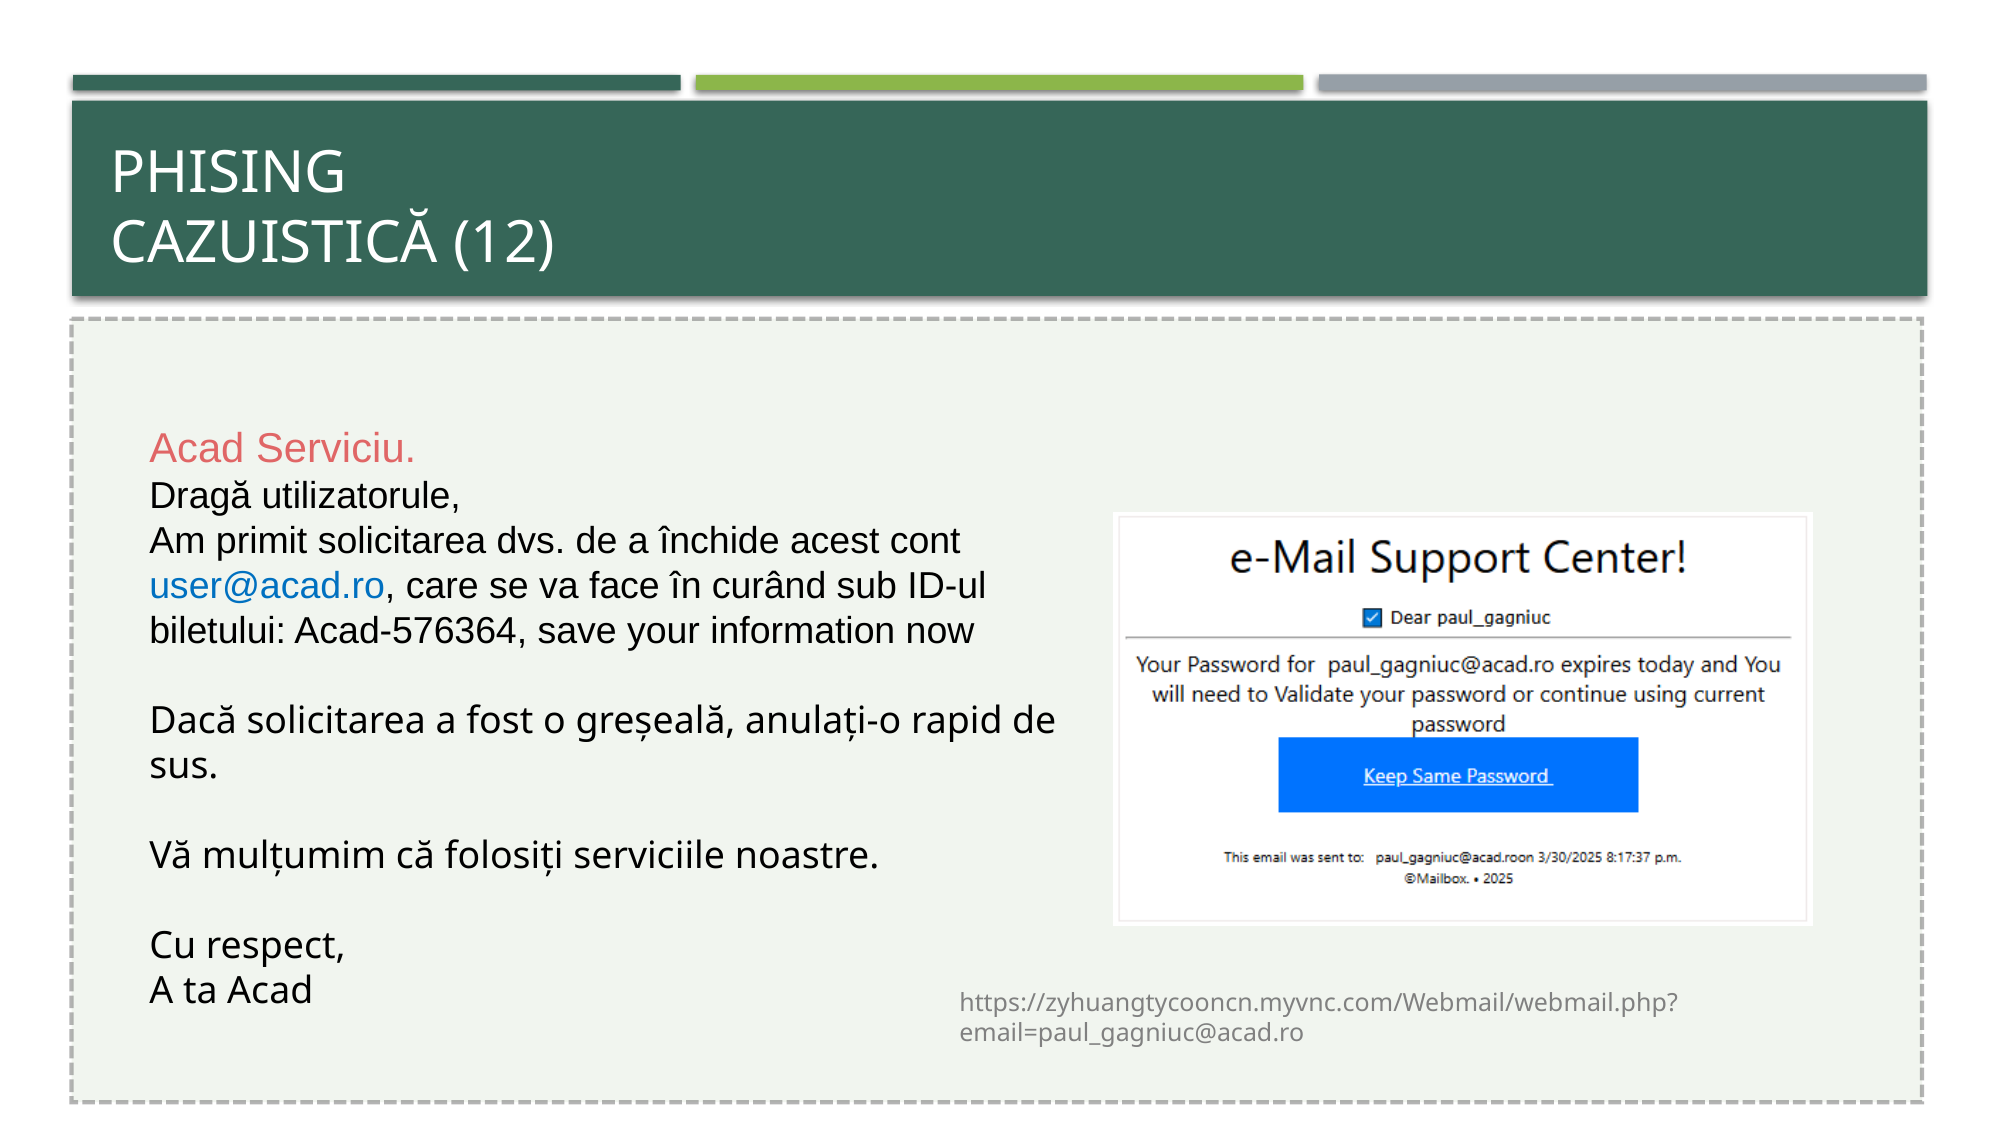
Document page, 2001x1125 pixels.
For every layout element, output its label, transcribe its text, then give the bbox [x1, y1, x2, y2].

title Phising Cazuistică (12) [95, 115, 1905, 282]
text_box https://zyhuangtycooncn.myvnc.com/Webmail/webmail.php?email=paul_gagniuc@acad.ro [944, 978, 1945, 1054]
text_box Acad Serviciu. Dragă utilizatorule, Am primit solicitarea dvs. de a închide acest cont user@acad.ro, care se va face în curând sub ID-ul biletului: Acad-576364, save your information now Dacă solicitarea a fost o greșeală, anulați-o rapid de sus. Vă mulțumim că folosiți serviciile noastre. Cu respect, A ta Acad [134, 413, 1135, 1019]
picture [1112, 511, 1814, 926]
text_box [71, 318, 1923, 1103]
